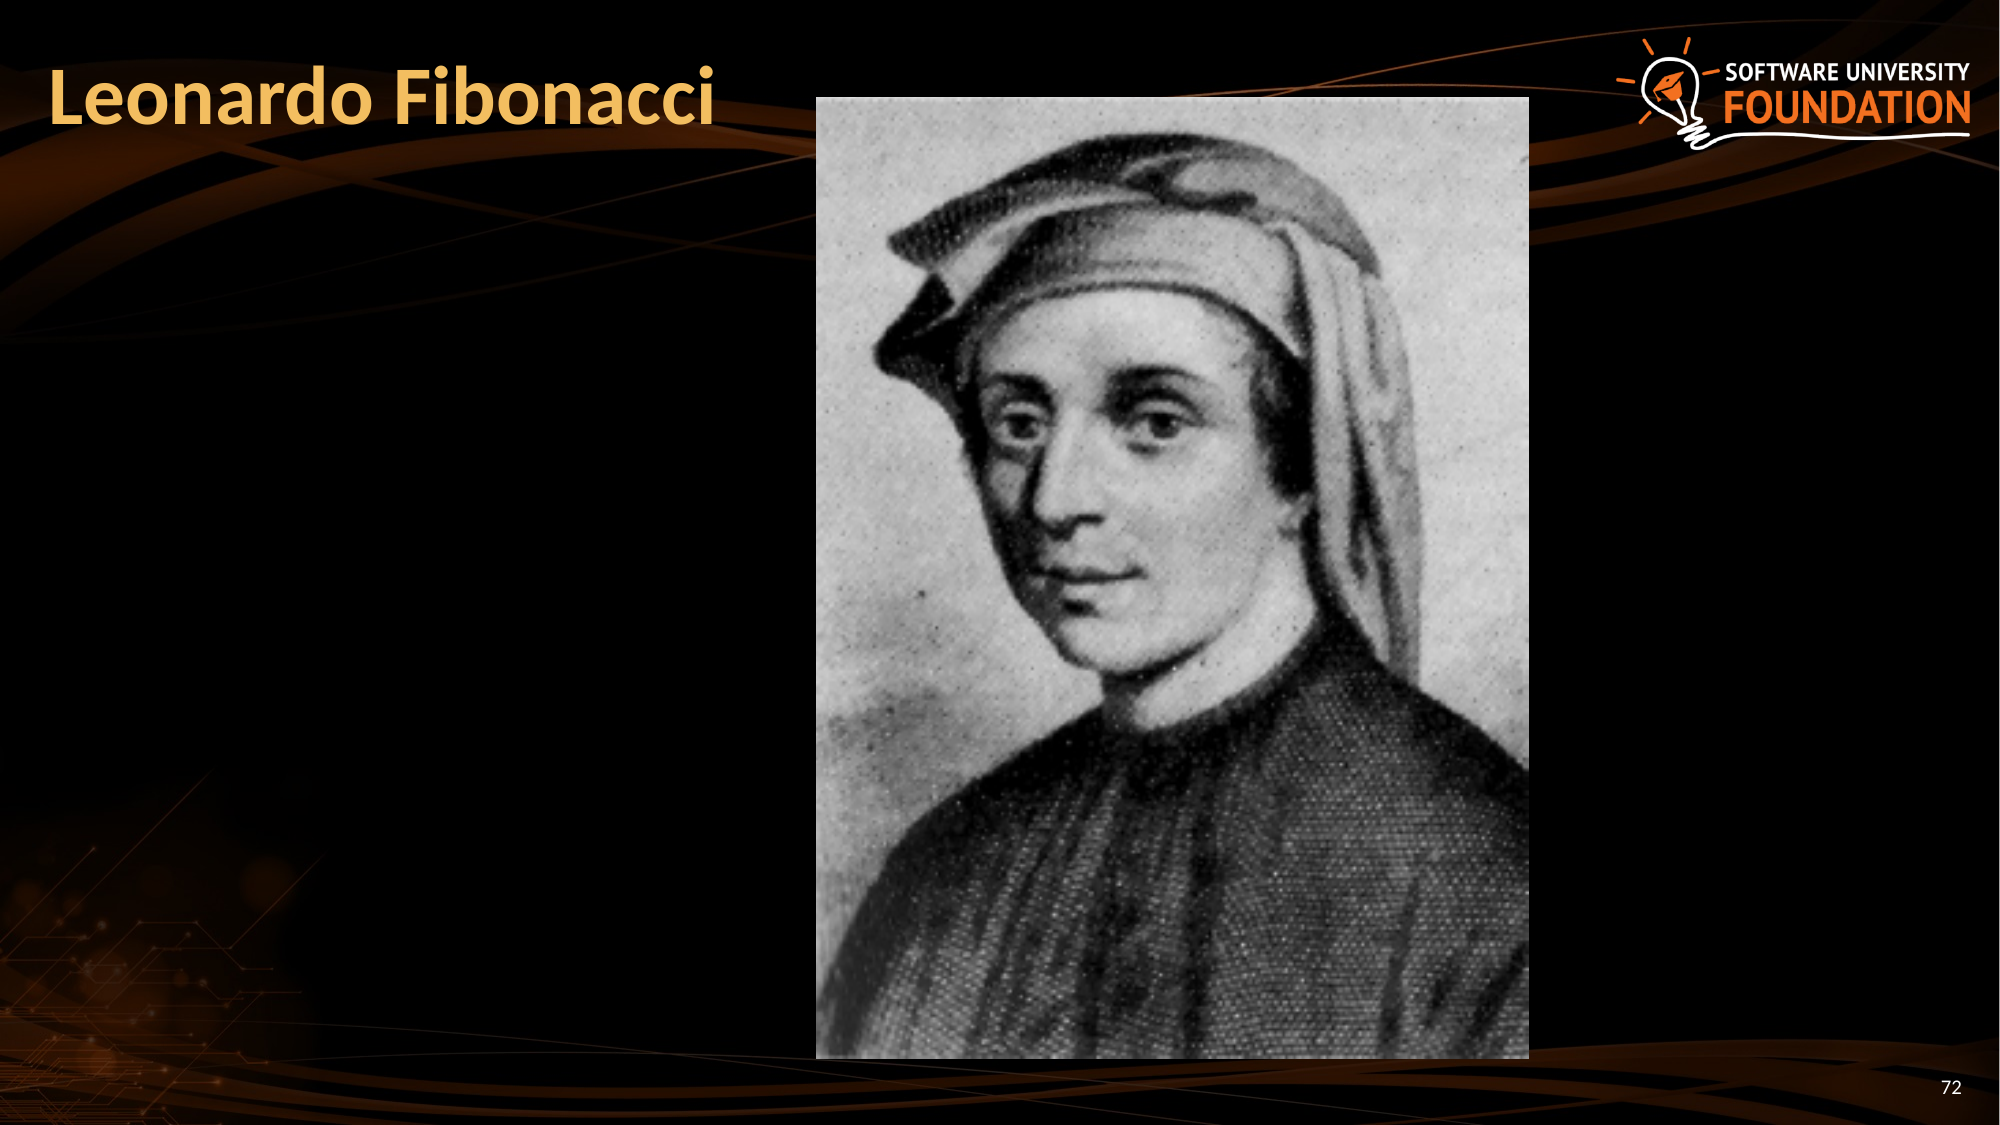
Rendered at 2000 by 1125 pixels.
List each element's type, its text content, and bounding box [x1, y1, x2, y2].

picture [0, 0, 2000, 1125]
slide_number 72 [1897, 1070, 1968, 1103]
title Leonardo Fibonacci [30, 6, 1602, 189]
